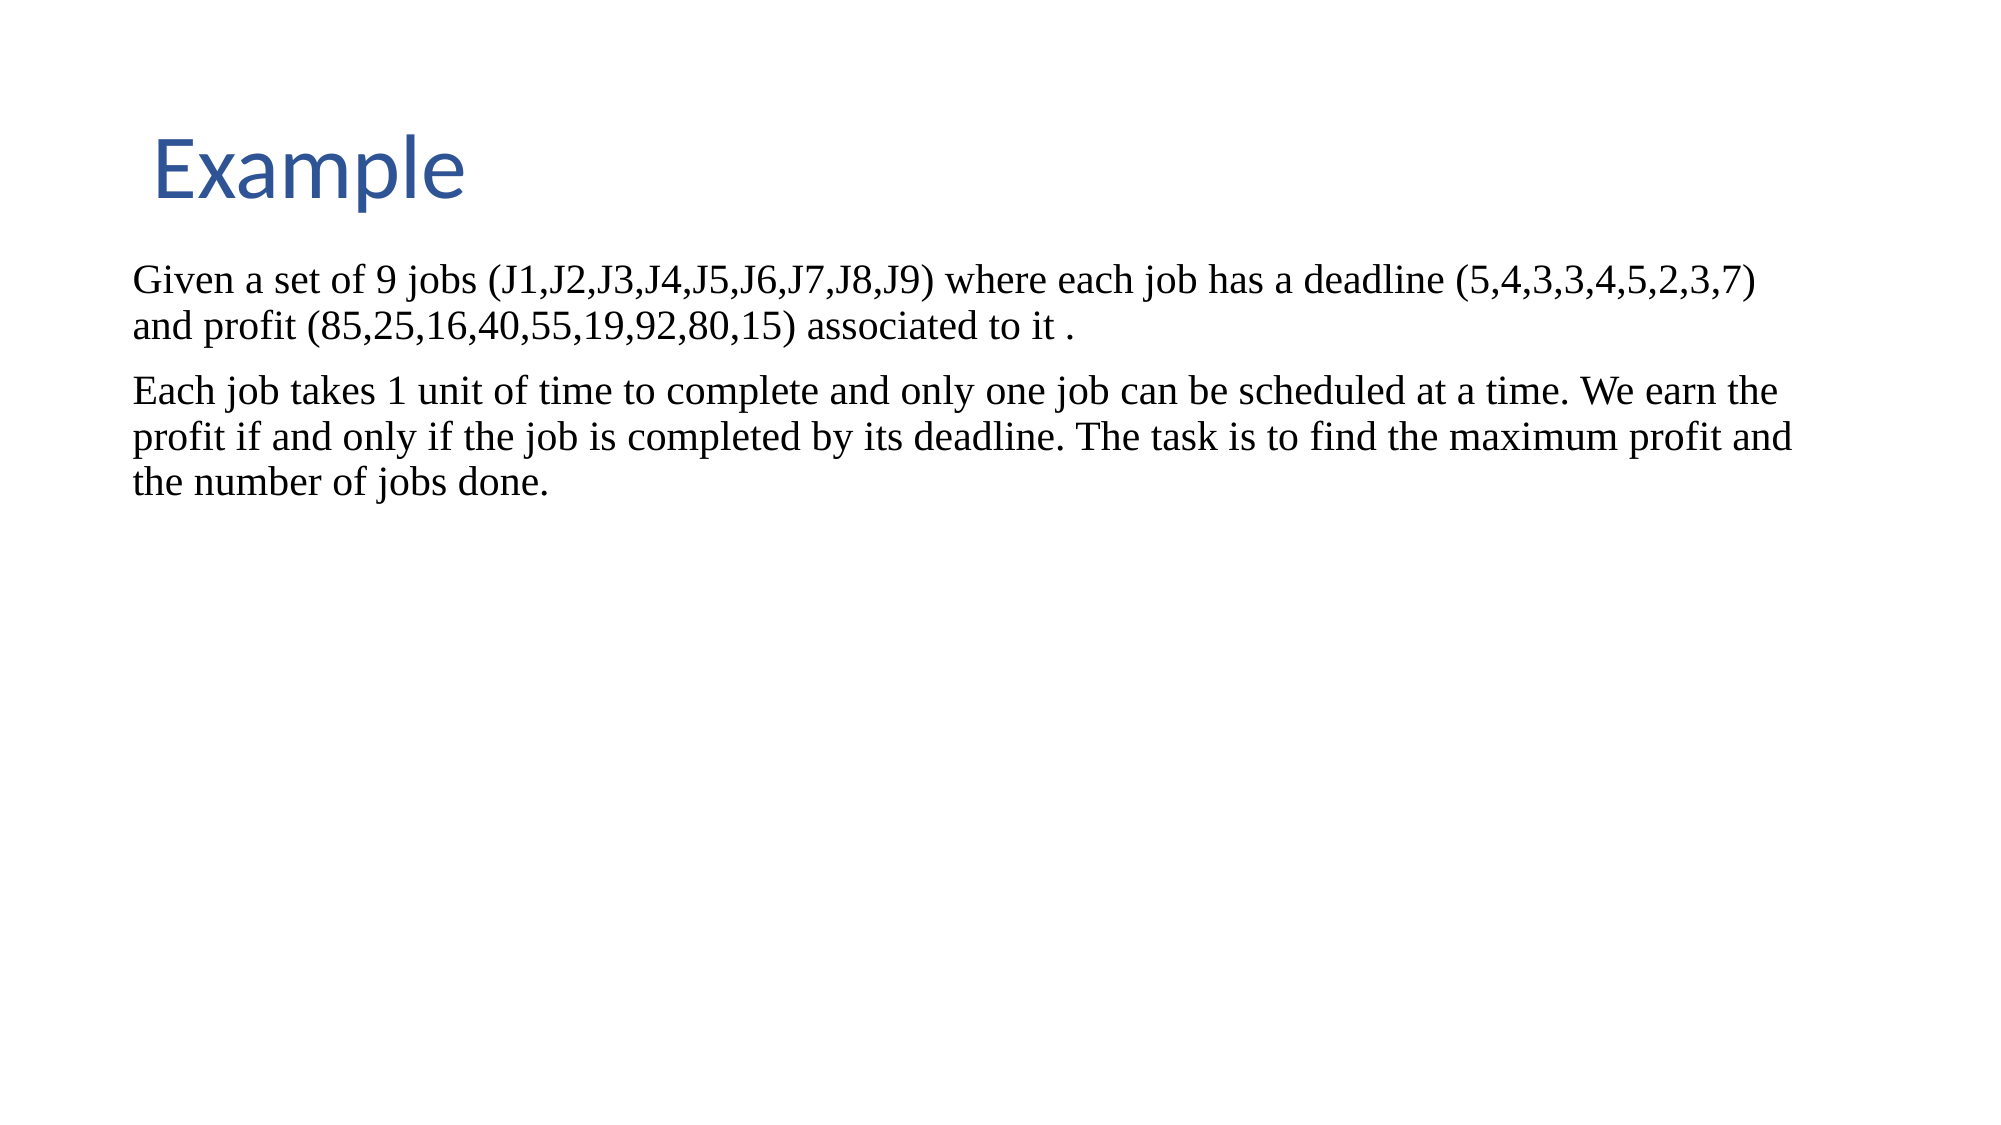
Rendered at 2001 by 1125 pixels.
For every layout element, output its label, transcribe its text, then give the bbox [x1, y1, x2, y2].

title Example [137, 59, 1863, 278]
list Given a set of 9 jobs (J1,J2,J3,J4,J5,J6,J7,J8,J9) where each job has a deadline (5,4,3,3,4,5,2,3,7) and profit (85,25,16,40,55,19,92,80,15) associated to it . Each job takes 1 unit of time to complete and only one job can be scheduled at a time. We earn the profit if and only if the job is completed by its deadline. The task is to find the maximum profit and the number of jobs done. [117, 250, 1843, 965]
